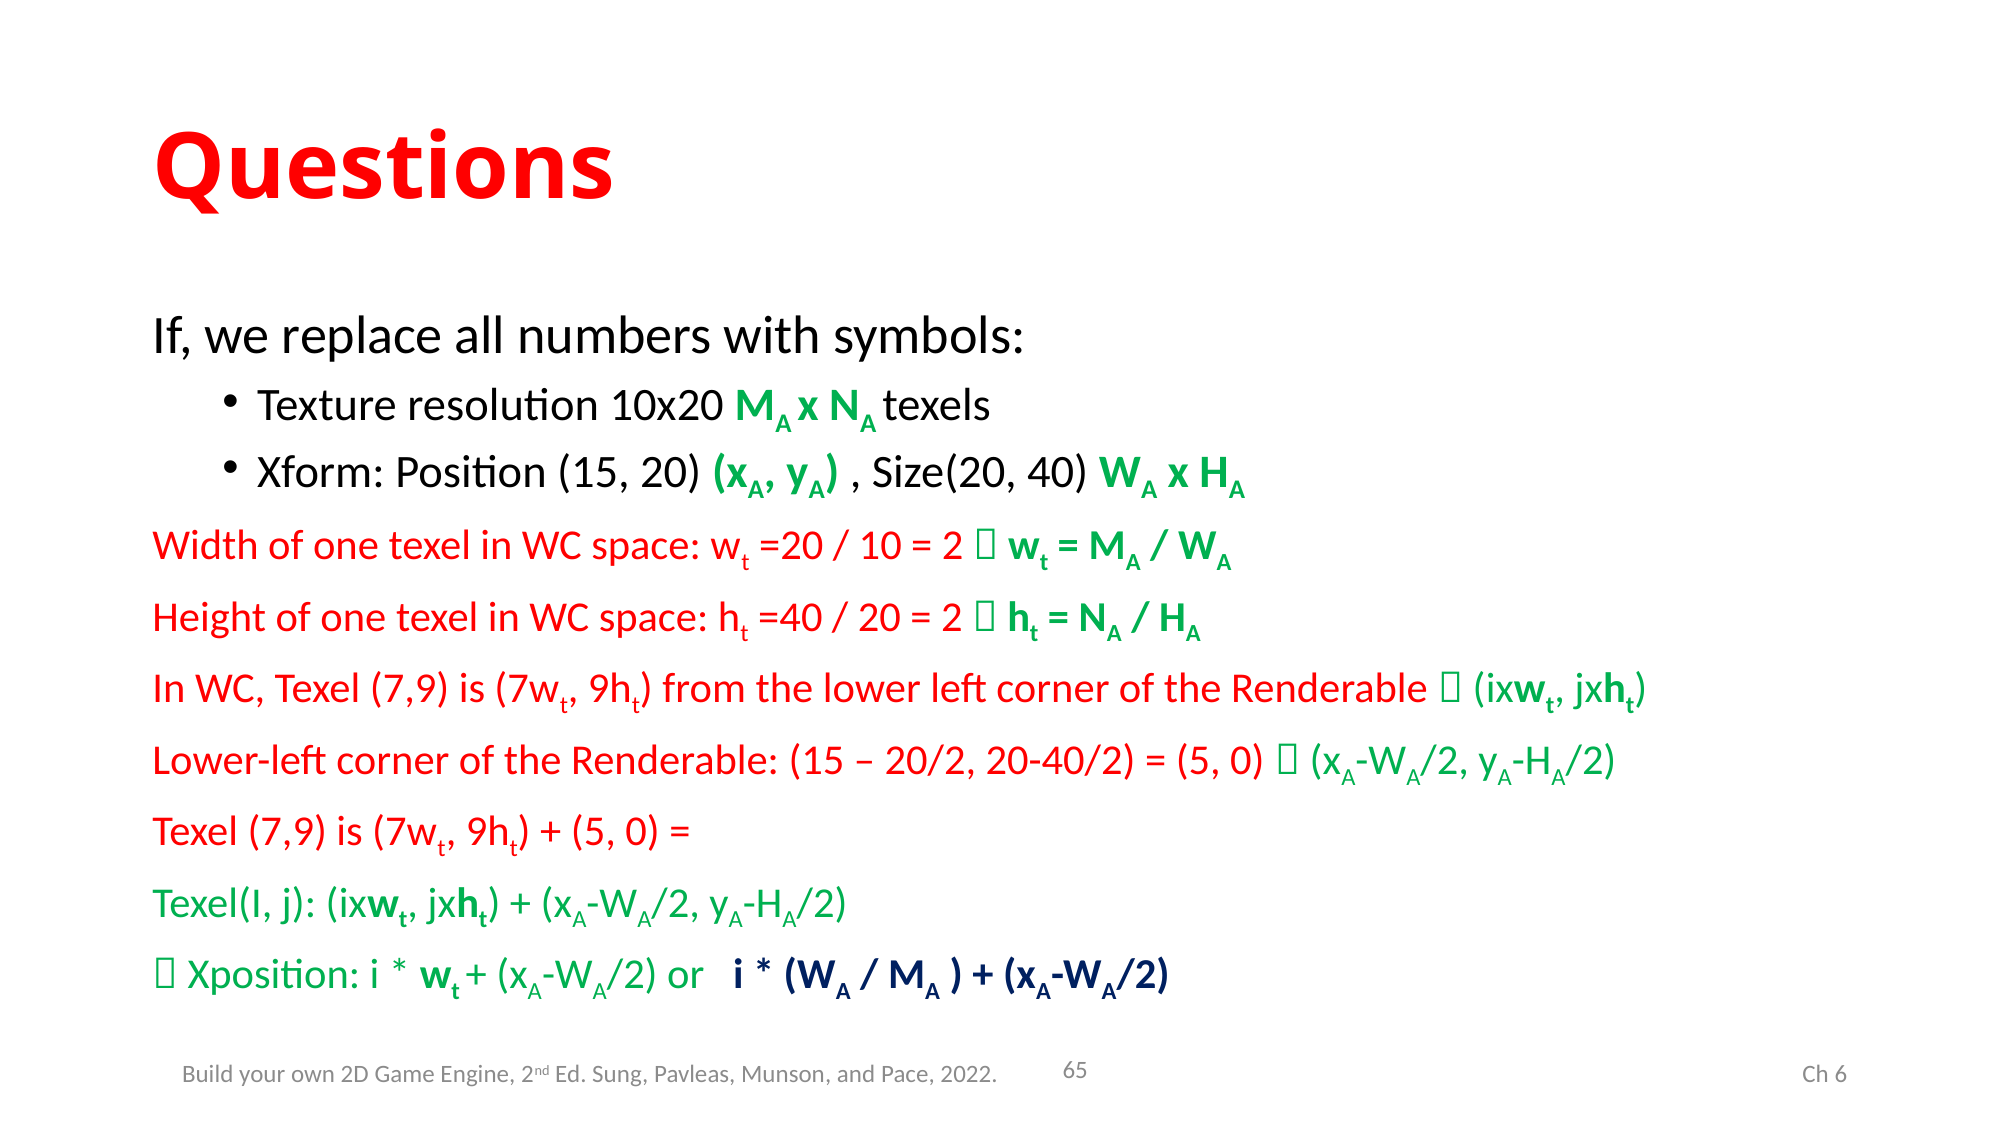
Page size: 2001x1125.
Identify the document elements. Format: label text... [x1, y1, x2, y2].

title Questions [137, 59, 1863, 278]
list If, we replace all numbers with symbols: Texture resolution 10x20 MA x NA texels Xform: Position (15, 20) (xA, yA) , Size(20, 40) WA x HA Width of one texel in WC space: wt =20 / 10 = 2  wt = MA / WA Height of one texel in WC space: ht =40 / 20 = 2  ht = NA / HA In WC, Texel (7,9) is (7wt, 9ht) from the lower left corner of the Renderable  (ixwt, jxht) Lower-left corner of the Renderable: (15 – 20/2, 20-40/2) = (5, 0)  (xA-WA/2, yA-HA/2) Texel (7,9) is (7wt, 9ht) + (5, 0) = Texel(I, j): (ixwt, jxht) + (xA-WA/2, yA-HA/2)  Xposition: i * wt + (xA-WA/2) or i * (WA / MA ) + (xA-WA/2) [137, 299, 1863, 1014]
